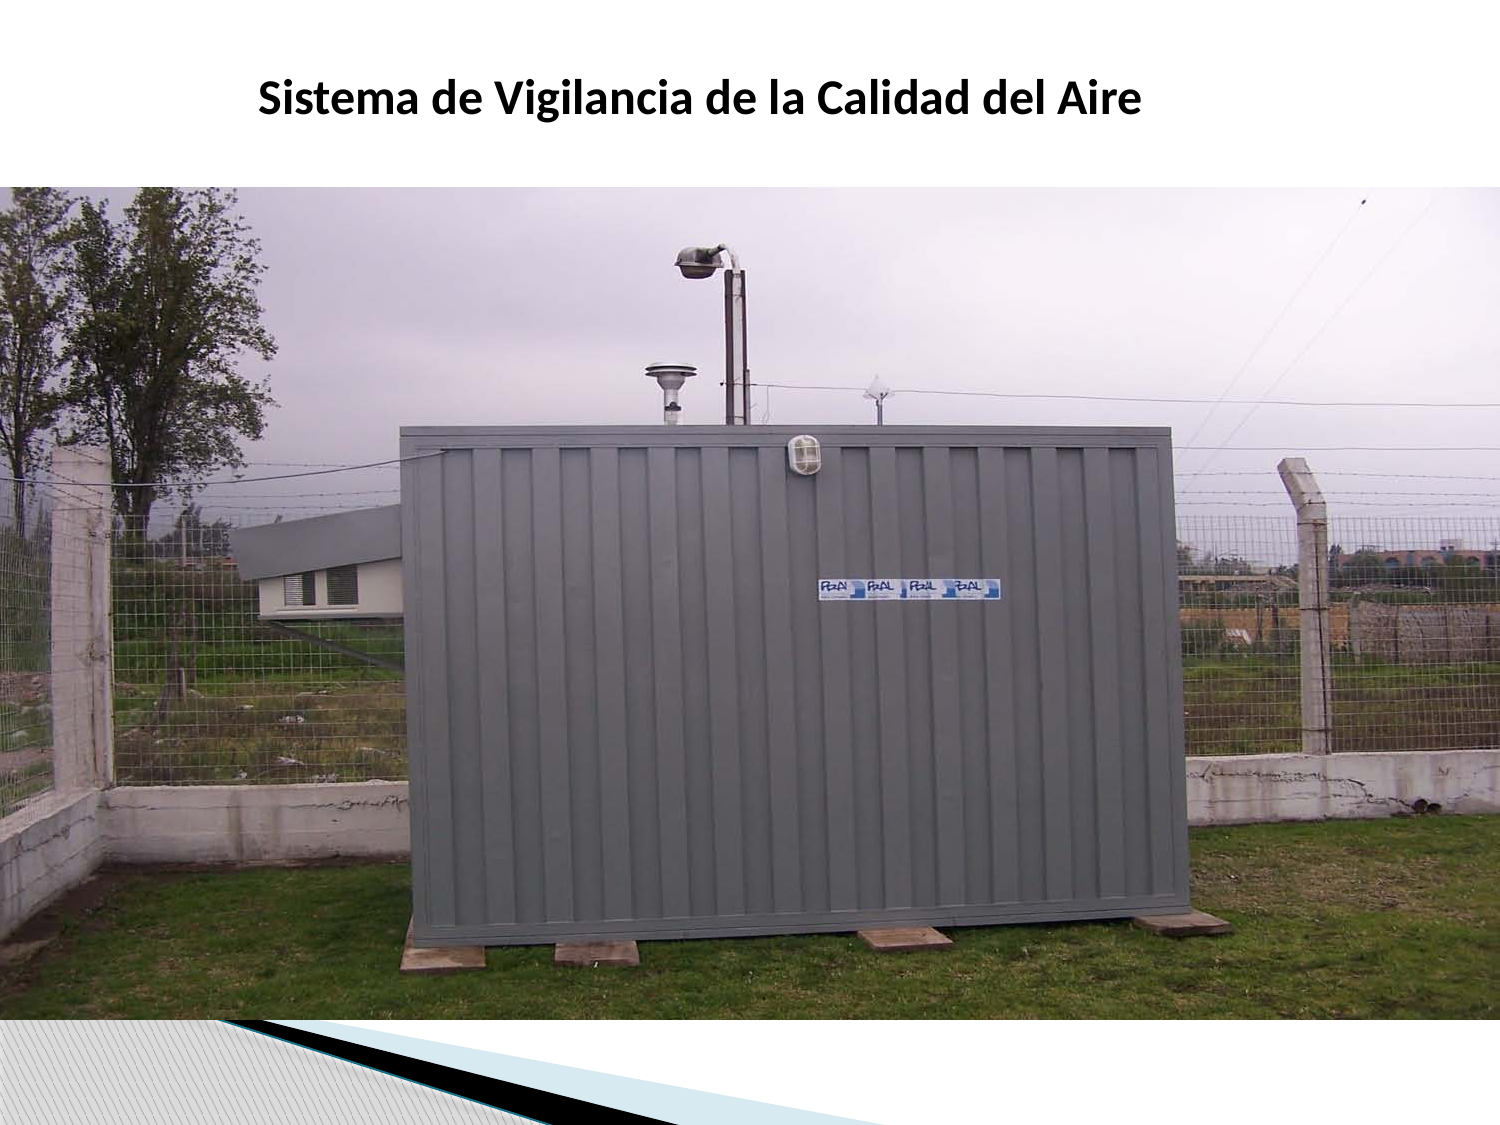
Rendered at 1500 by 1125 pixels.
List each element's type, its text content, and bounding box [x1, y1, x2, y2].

title Sistema de Vigilancia de la Calidad del Aire [187, 0, 1500, 189]
text_box [0, 187, 1500, 1020]
